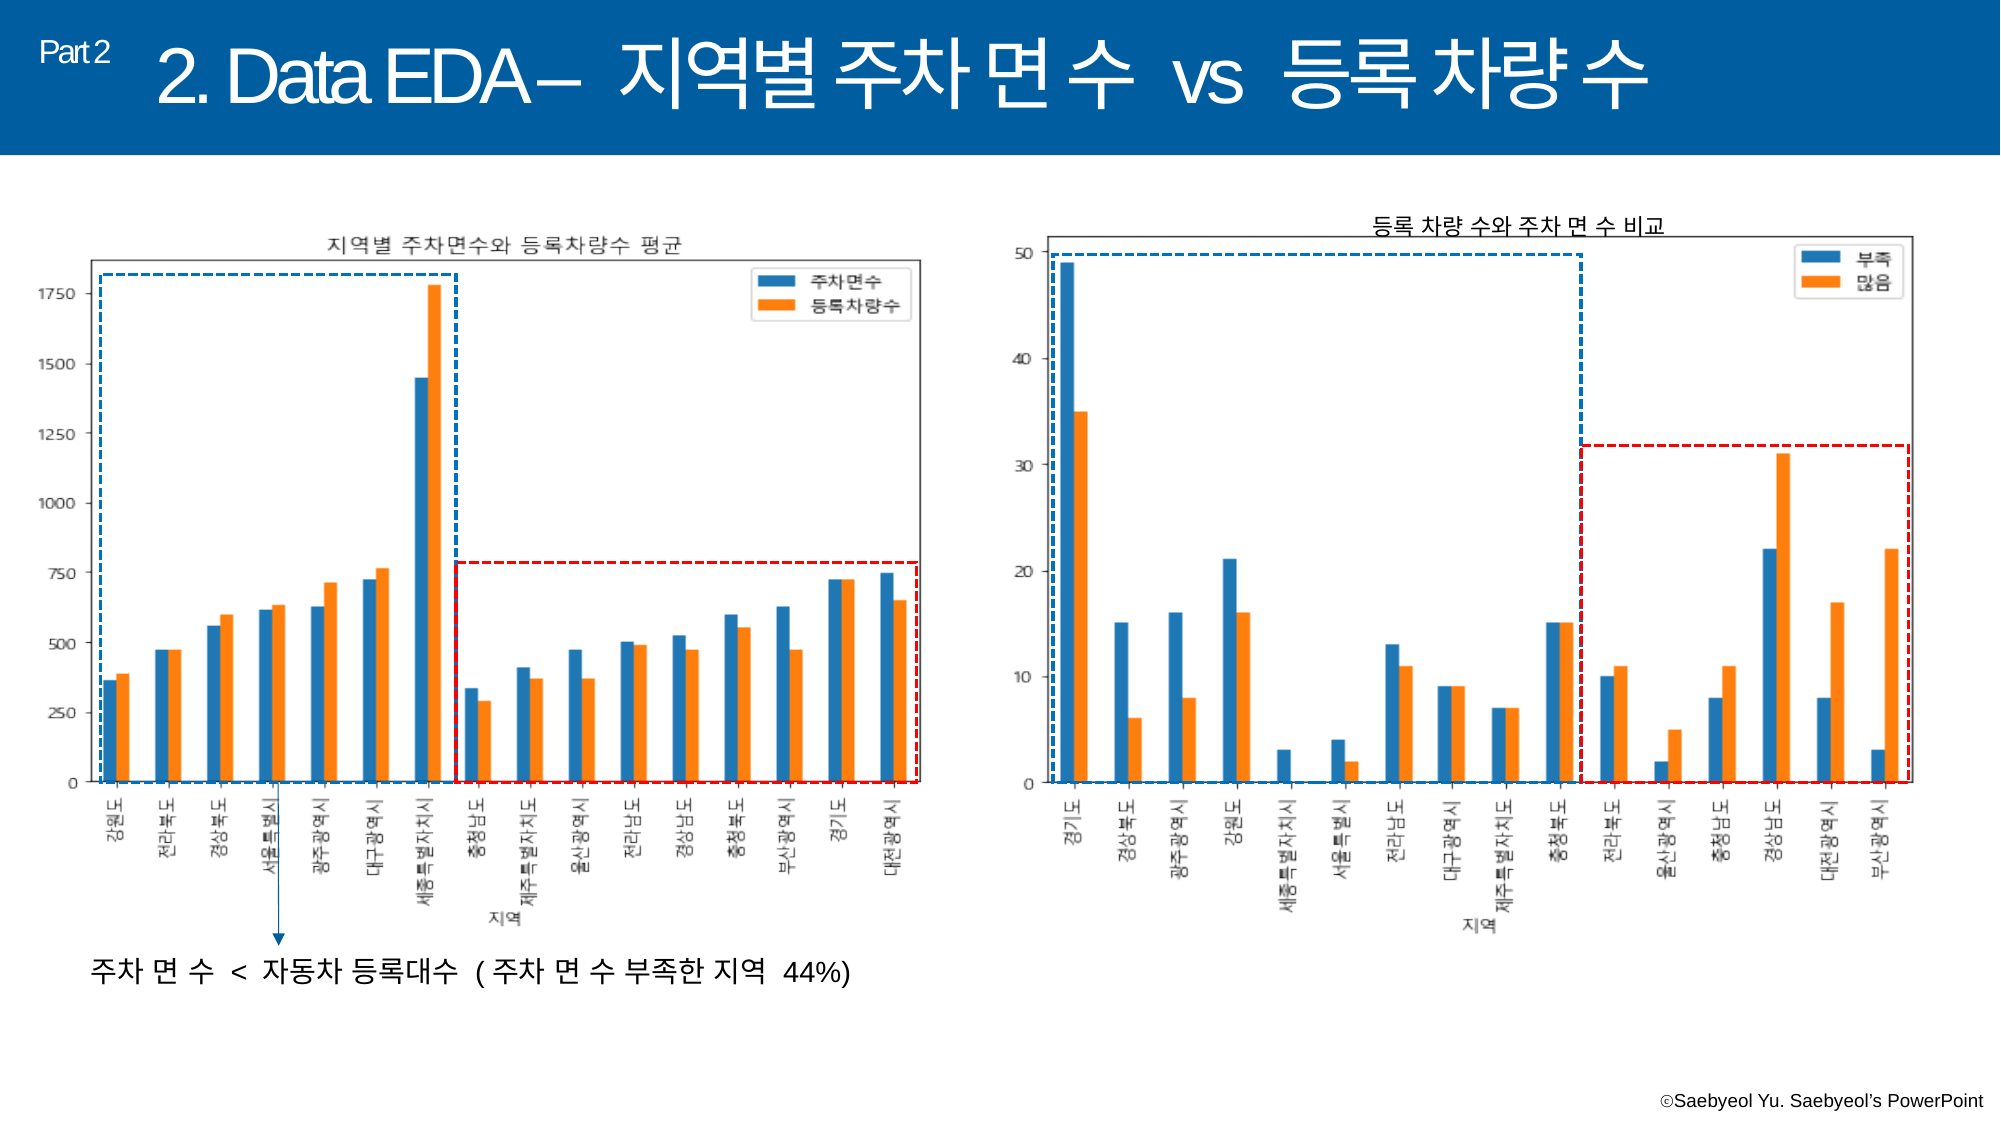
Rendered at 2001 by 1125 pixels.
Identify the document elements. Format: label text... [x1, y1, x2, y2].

text_box [0, 0, 2000, 156]
picture [24, 226, 931, 938]
text_box Part 2 [23, 22, 133, 78]
text_box 2. Data EDA – 지역별 주차 면 수 vs 등록 차량 수 [140, 16, 1668, 127]
text_box 주차 면 수 < 자동차 등록대수 (주차 면 수 부족한 지역 44%) [76, 945, 964, 996]
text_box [999, 205, 1924, 946]
